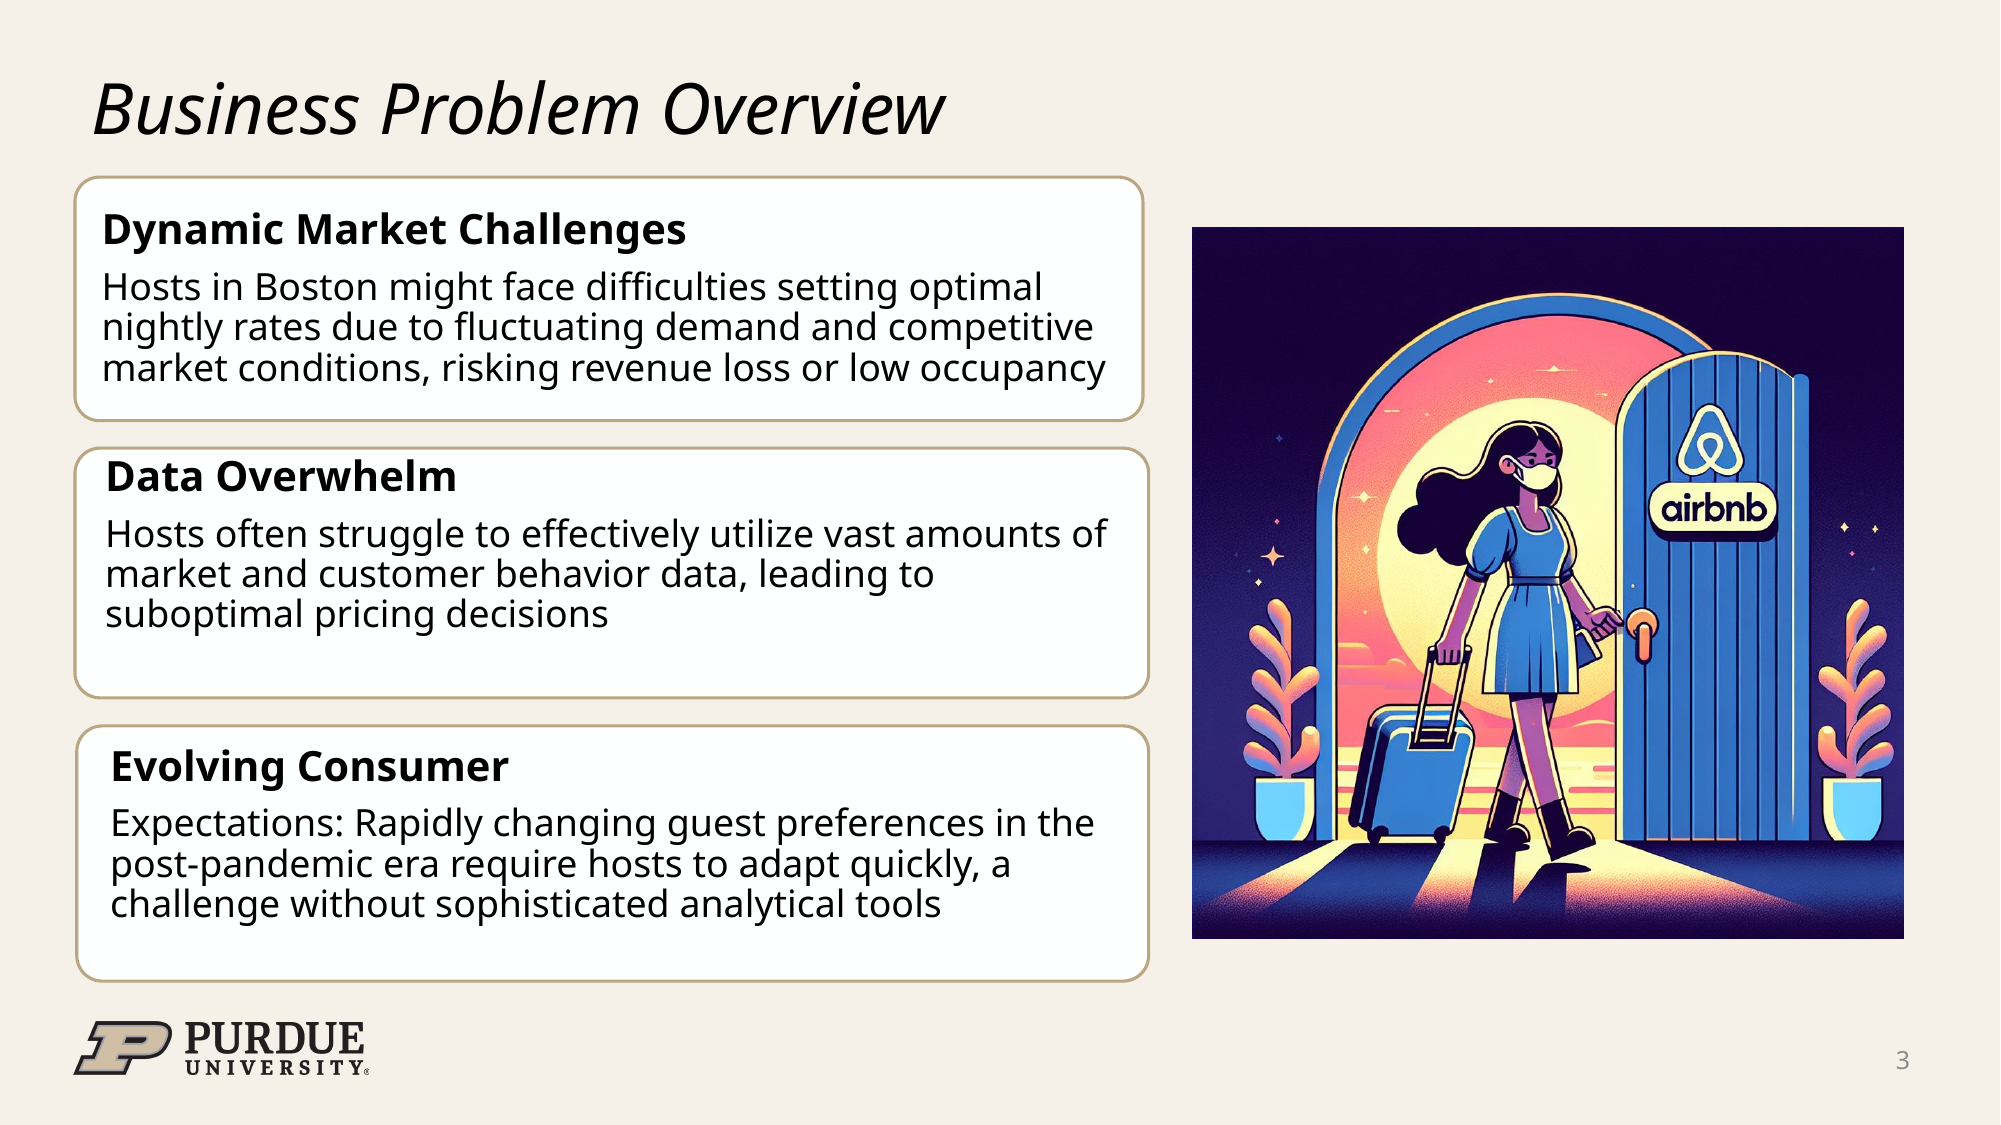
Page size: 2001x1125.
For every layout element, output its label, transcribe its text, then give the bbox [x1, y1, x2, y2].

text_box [49, 177, 1207, 494]
slide_number 3 [1744, 1031, 1925, 1092]
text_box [76, 715, 1149, 982]
picture [1192, 227, 1904, 939]
title Business Problem Overview [76, 63, 1925, 160]
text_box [74, 427, 1149, 698]
